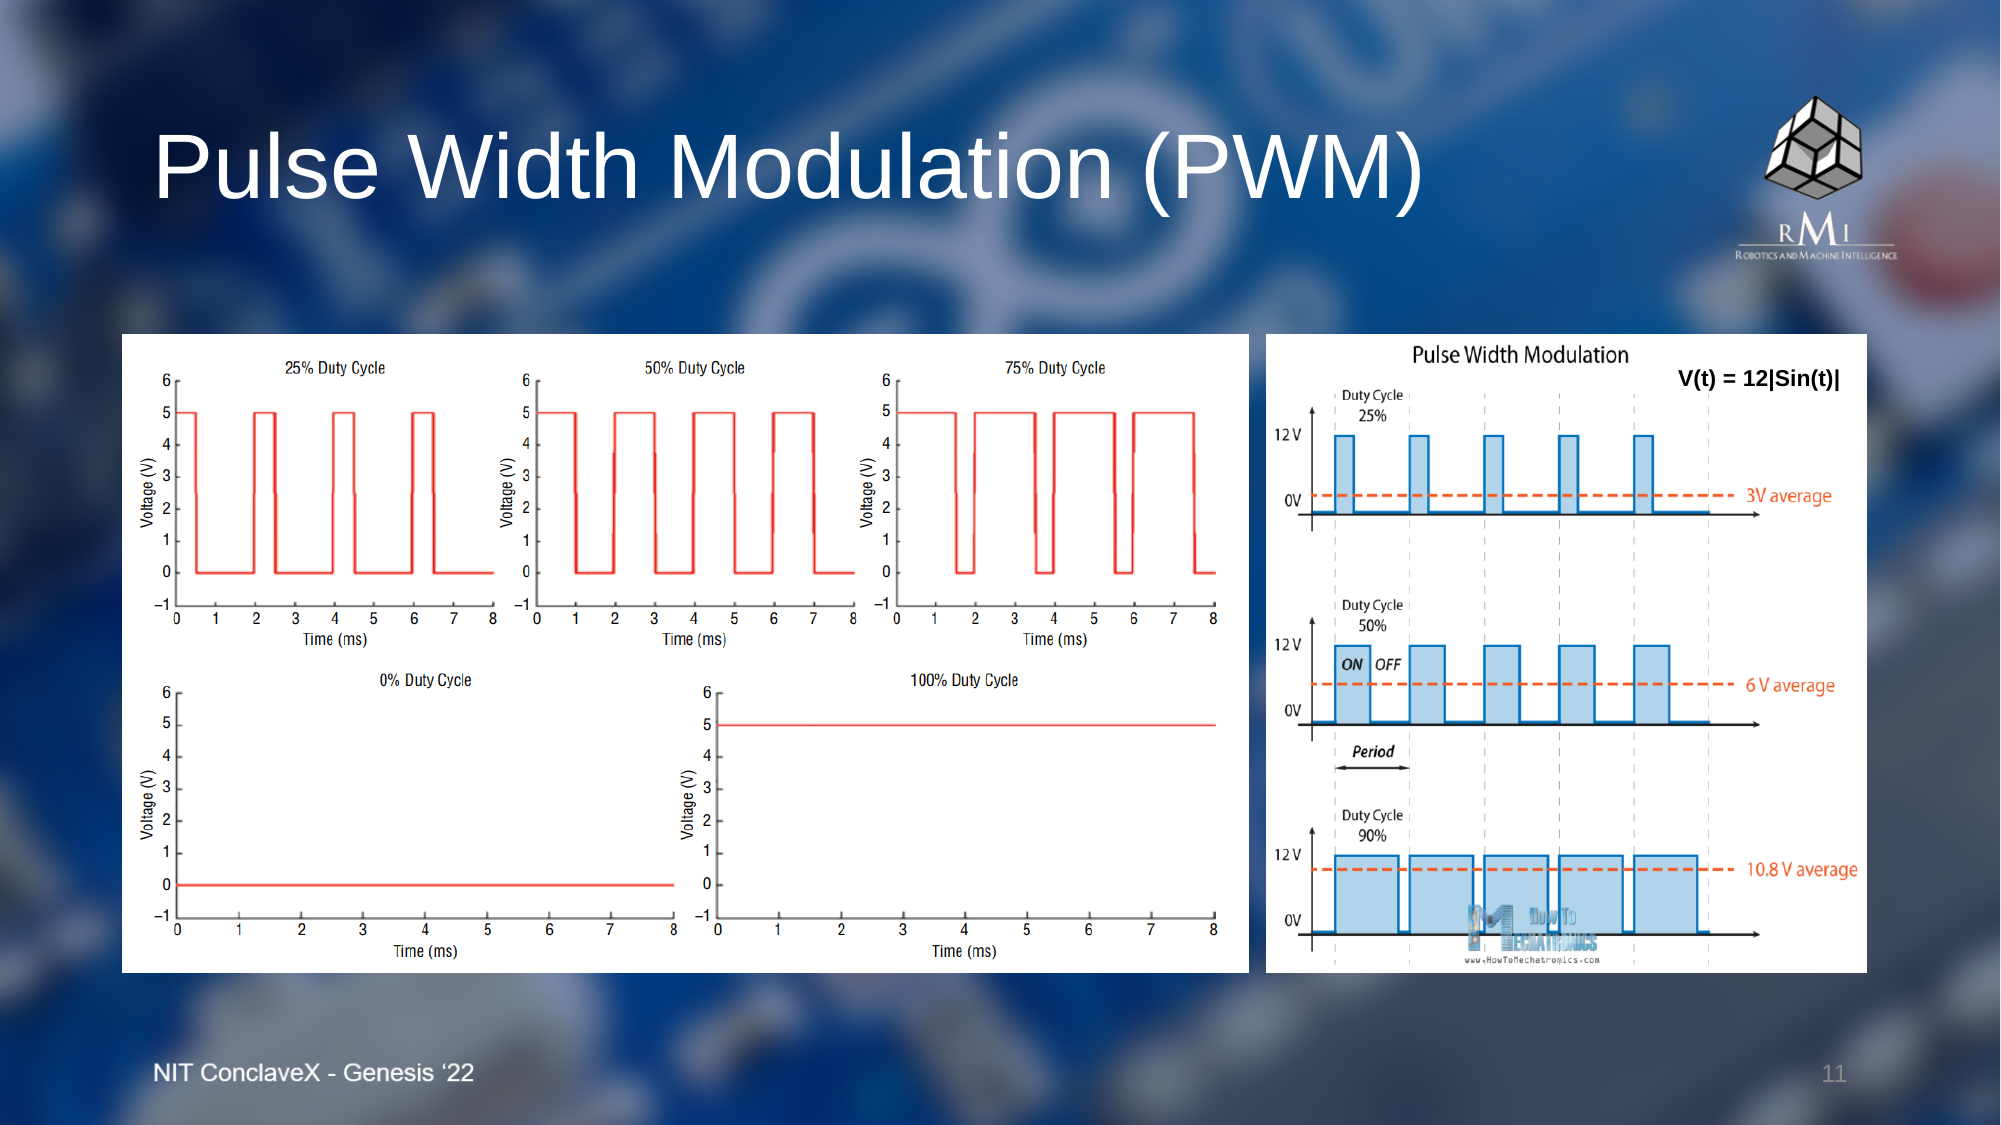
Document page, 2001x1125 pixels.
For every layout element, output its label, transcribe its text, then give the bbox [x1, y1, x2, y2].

picture [0, 0, 2001, 1125]
slide_number ‹#› [1412, 1042, 1863, 1103]
title Pulse Width Modulation (PWM) [137, 59, 1863, 278]
